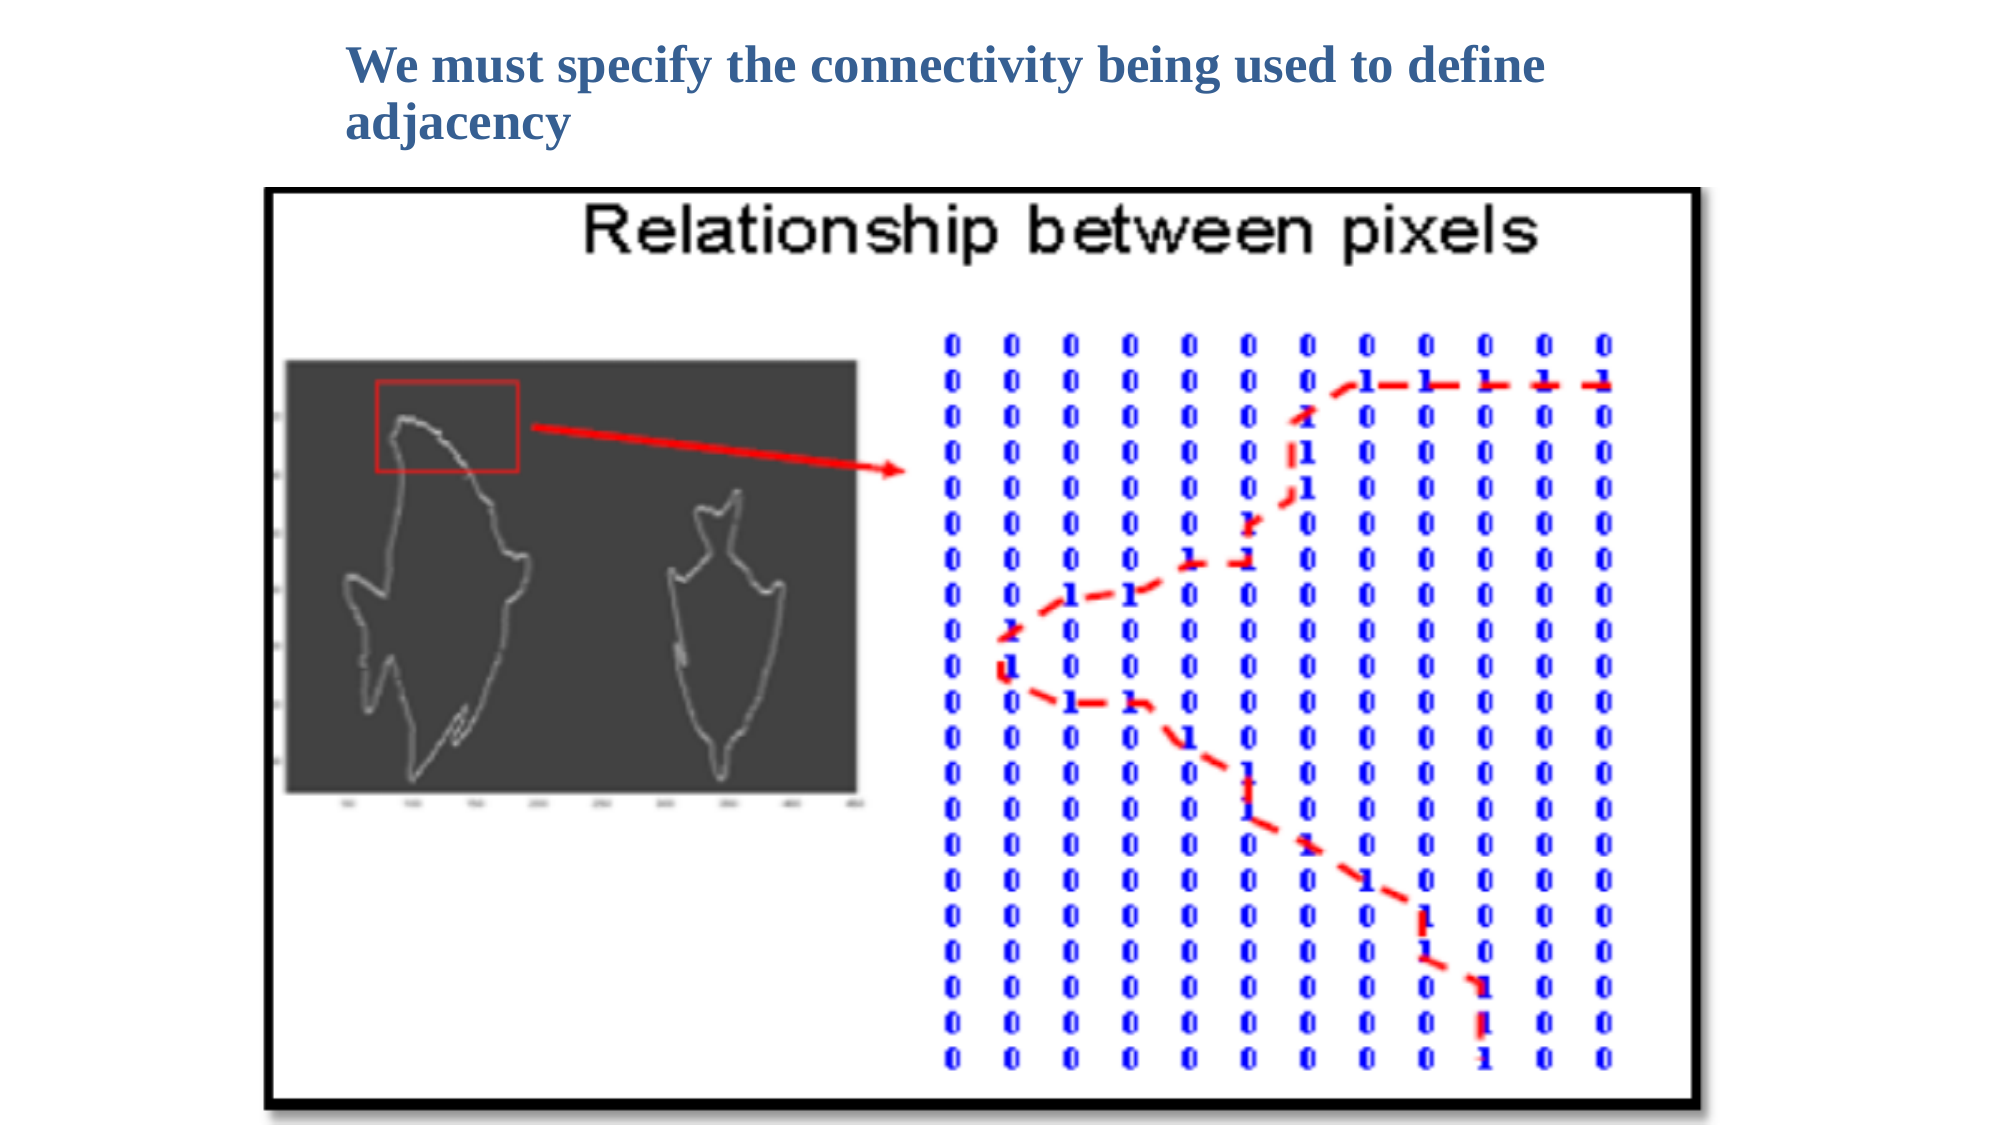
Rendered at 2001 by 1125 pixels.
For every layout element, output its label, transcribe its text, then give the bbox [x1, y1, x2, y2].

title We must specify the connectivity being used to define adjacency [330, 0, 1681, 187]
picture [249, 187, 1724, 1125]
